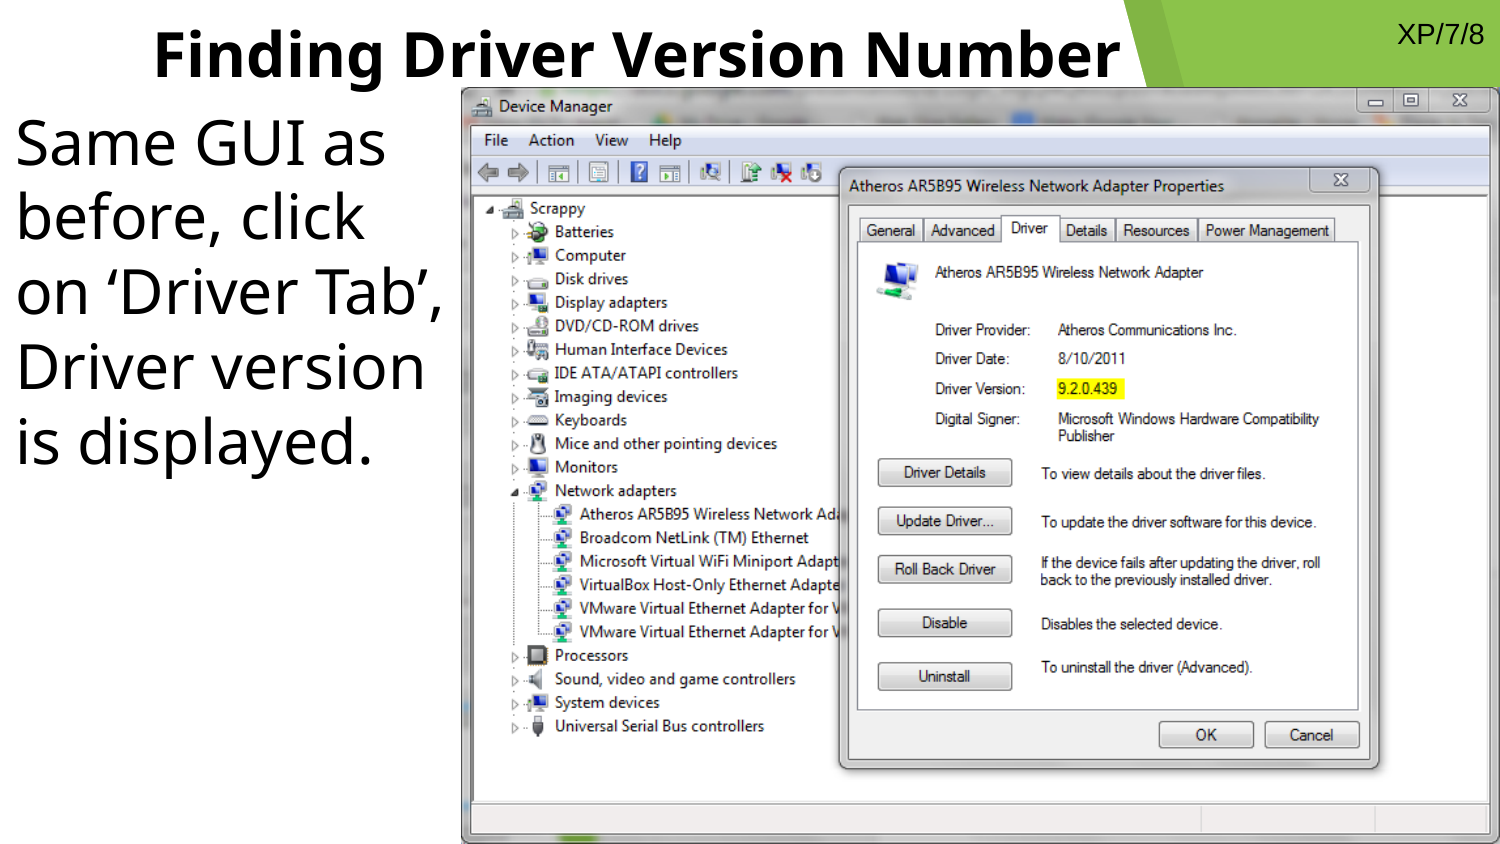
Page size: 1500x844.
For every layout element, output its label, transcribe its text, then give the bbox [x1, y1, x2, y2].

picture [461, 87, 1500, 844]
title Finding Driver Version Number [137, 0, 1273, 268]
list Same GUI as before, click on ‘Driver Tab’, Driver version is displayed. [0, 87, 456, 837]
text_box XP/7/8 [1381, 0, 1500, 60]
